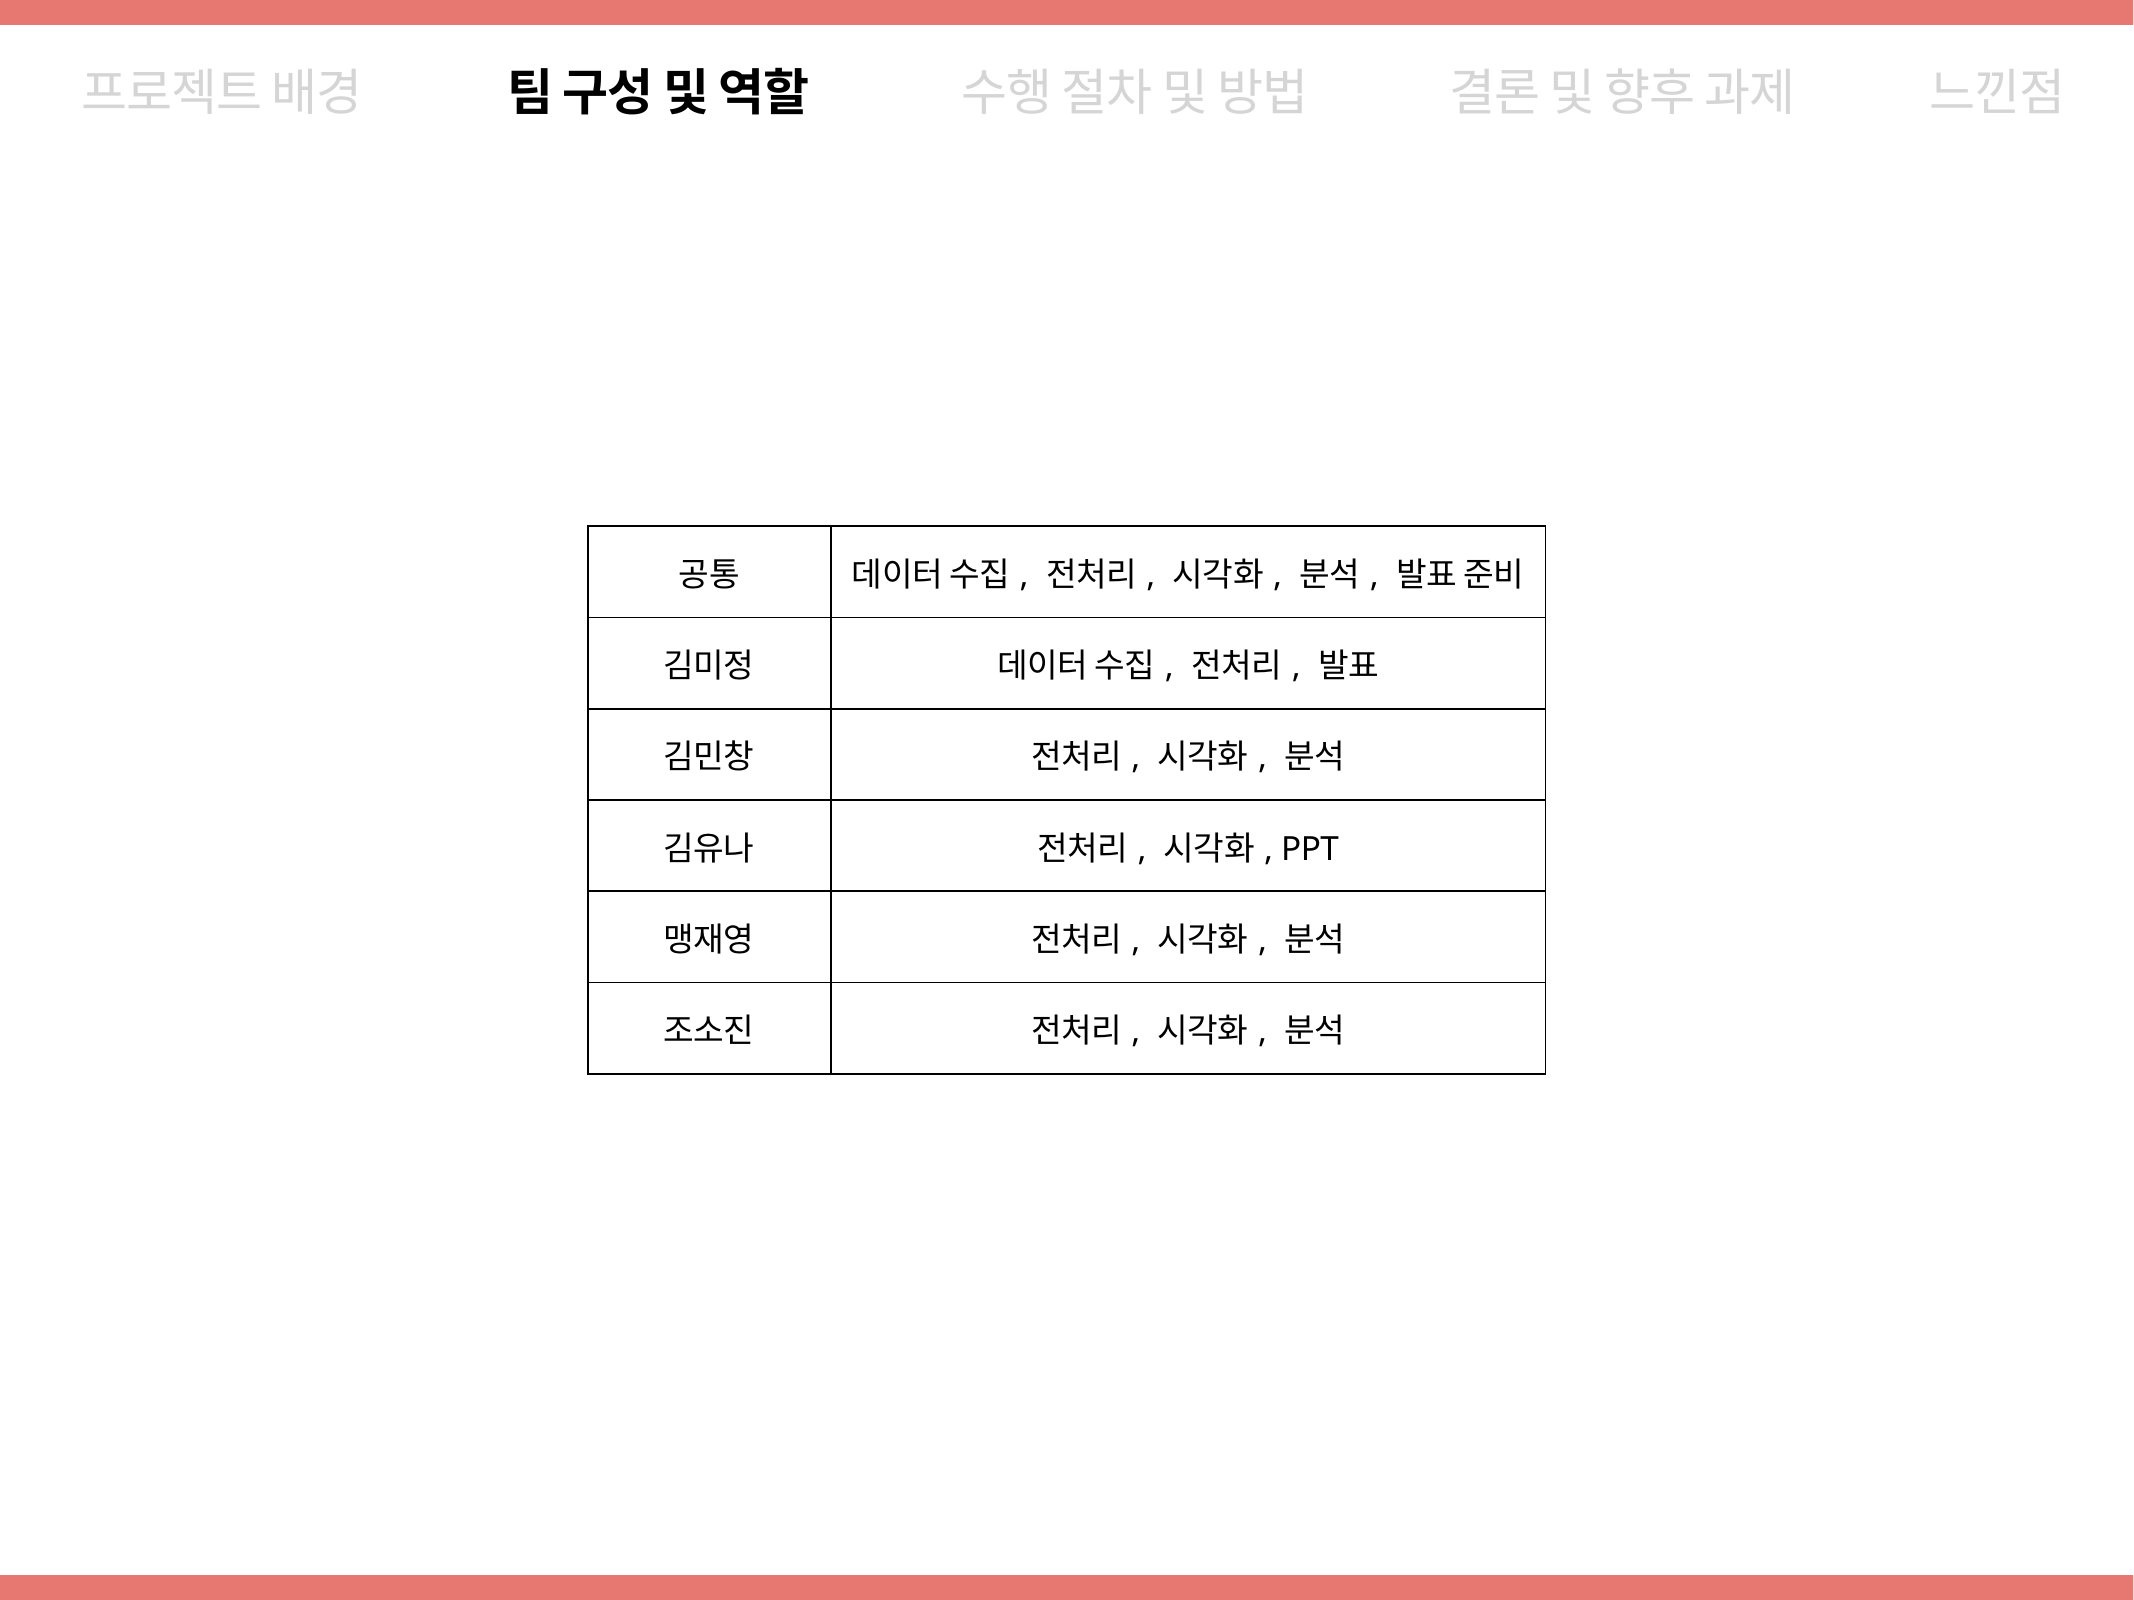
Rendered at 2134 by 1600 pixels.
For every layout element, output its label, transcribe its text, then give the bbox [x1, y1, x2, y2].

text_box 느낀점 [1839, 59, 2134, 130]
table_cell 맹재영 [589, 892, 830, 982]
text_box [0, 1575, 2134, 1600]
table_cell 김유나 [589, 801, 830, 890]
table_cell 데이터 수집, 전처리, 발표 [832, 618, 1545, 708]
text_box 수행 절차 및 방법 [892, 59, 1378, 130]
text_box 프로젝트 배경 [17, 59, 415, 130]
table_header 공통 [589, 527, 830, 617]
text_box 결론 및 향후 과제 [1379, 59, 1839, 130]
table_cell 김민창 [589, 710, 830, 799]
table_cell 전처리, 시각화, 분석 [832, 983, 1545, 1073]
text_box [0, 0, 2134, 25]
text_box 팀 구성 및 역할 [415, 59, 892, 130]
table_cell 전처리, 시각화, PPT [832, 801, 1545, 890]
table_cell 조소진 [589, 983, 830, 1073]
table_header 데이터 수집, 전처리, 시각화, 분석, 발표 준비 [832, 527, 1545, 617]
table_cell 김미정 [589, 618, 830, 708]
table_cell 전처리, 시각화, 분석 [832, 710, 1545, 799]
table_cell 전처리, 시각화, 분석 [832, 892, 1545, 982]
